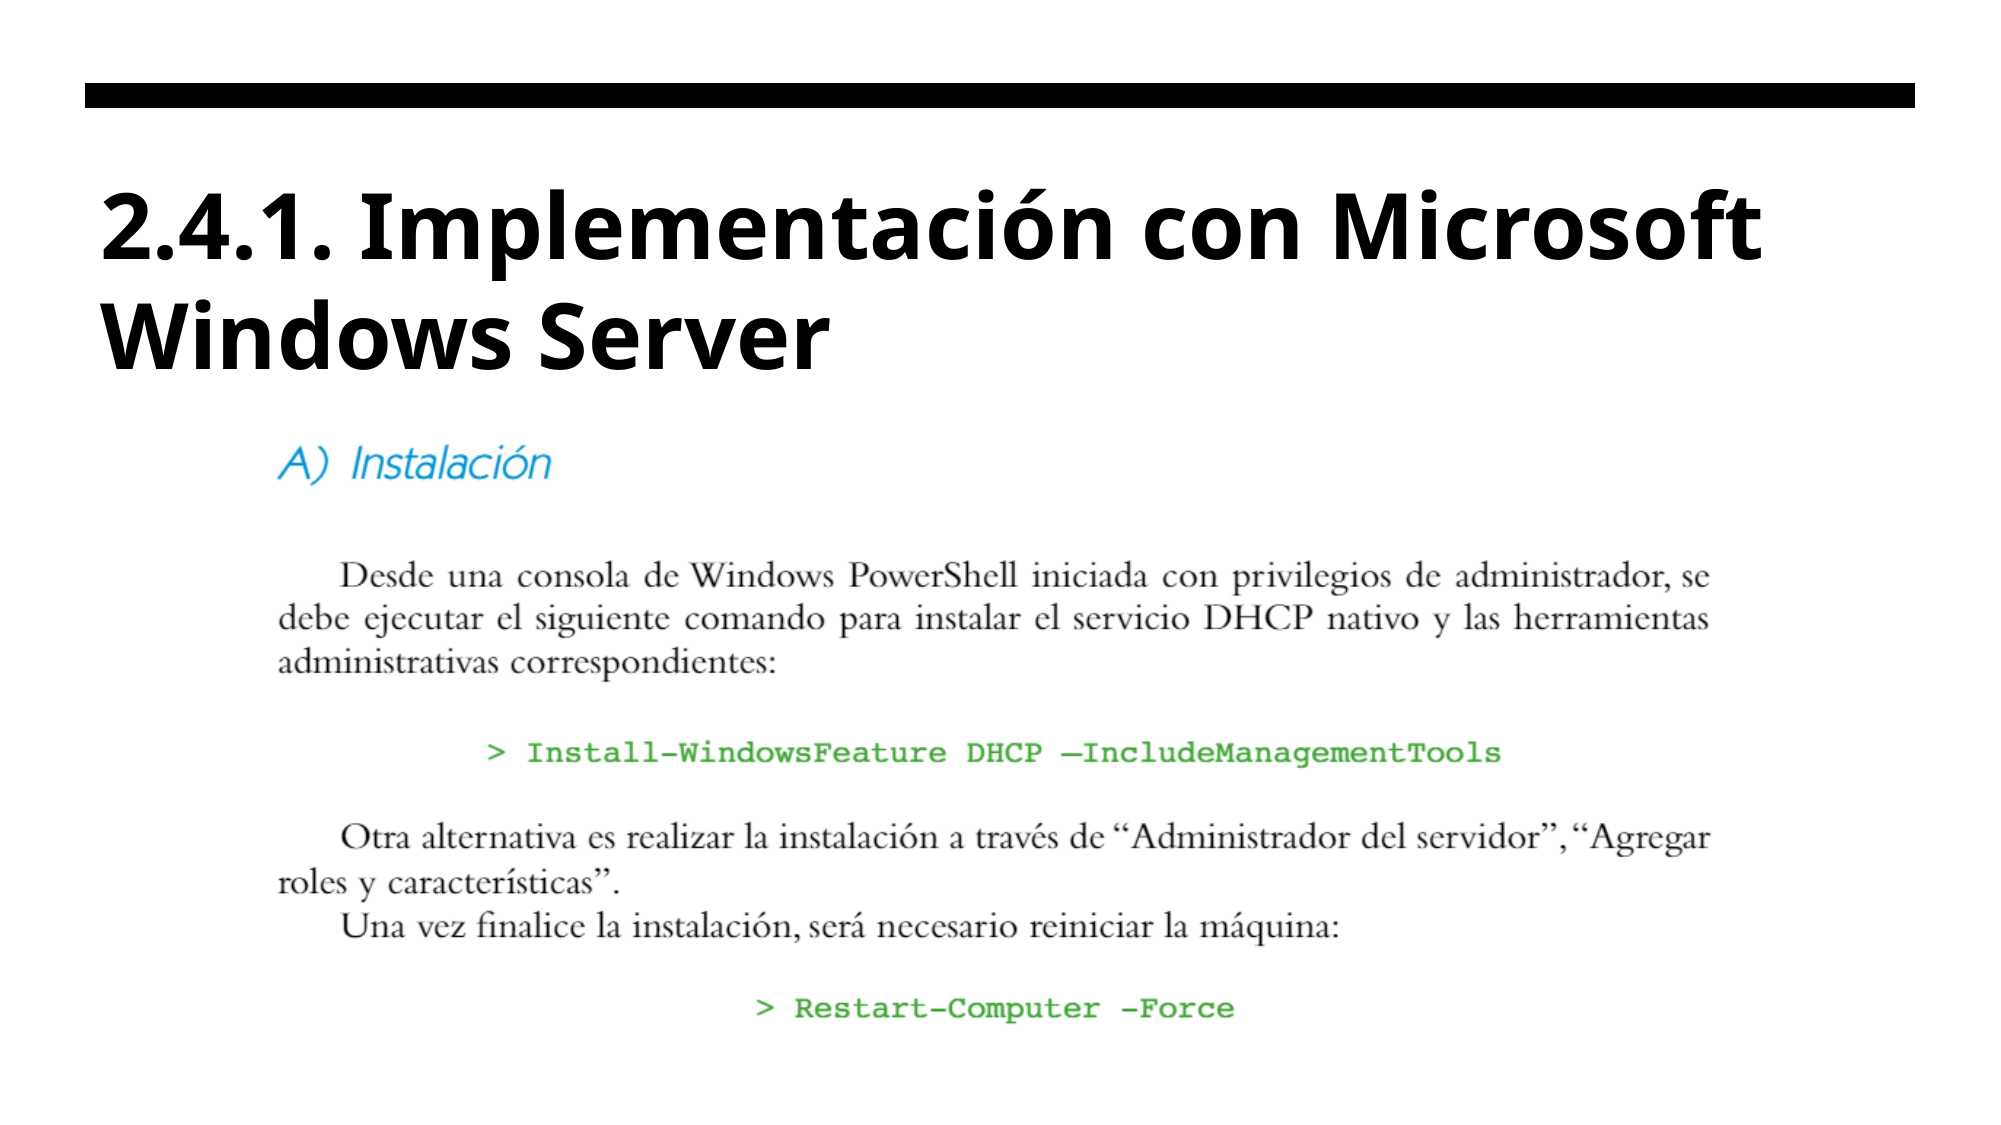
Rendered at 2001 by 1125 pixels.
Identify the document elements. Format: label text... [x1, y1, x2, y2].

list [256, 422, 1745, 1042]
title 2.4.1. Implementación con Microsoft Windows Server [85, 160, 1916, 401]
